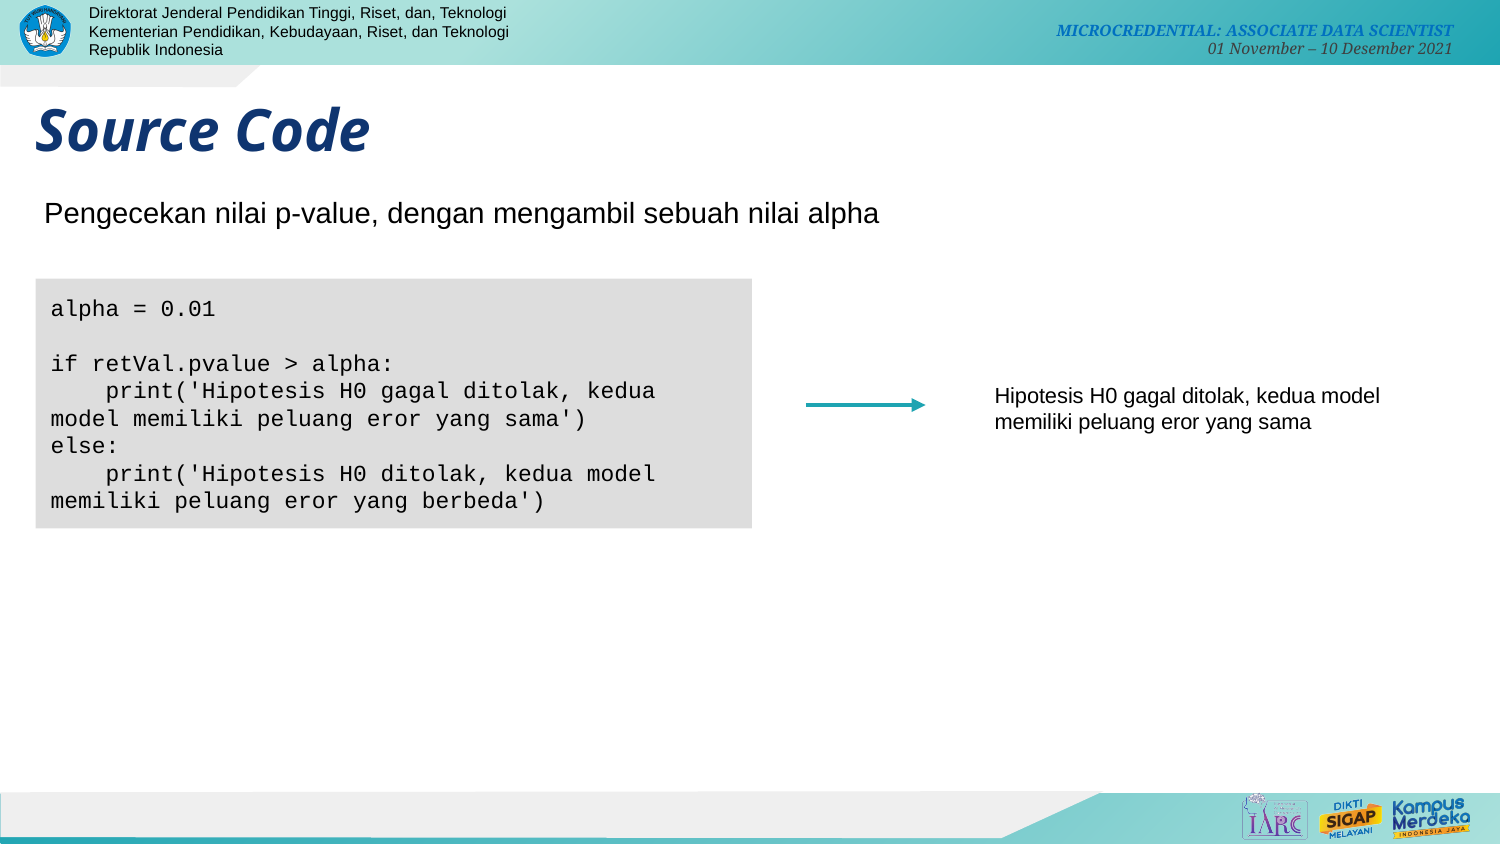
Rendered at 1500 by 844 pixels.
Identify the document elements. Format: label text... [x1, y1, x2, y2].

text_box Hipotesis H0 gagal ditolak, kedua model memiliki peluang eror yang sama [979, 366, 1400, 449]
picture [16, 3, 74, 61]
picture [1393, 798, 1470, 839]
picture [1237, 790, 1312, 843]
text_box Pengecekan nilai p-value, dengan mengambil sebuah nilai alpha [29, 179, 945, 245]
text_box Source Code [20, 78, 1177, 179]
text_box alpha = 0.01 if retVal.pvalue > alpha: print('Hipotesis H0 gagal ditolak, kedua model memiliki peluang eror yang sama') else: print('Hipotesis H0 ditolak, kedua model memiliki peluang eror yang berbeda') [35, 278, 752, 529]
picture [1319, 796, 1382, 842]
